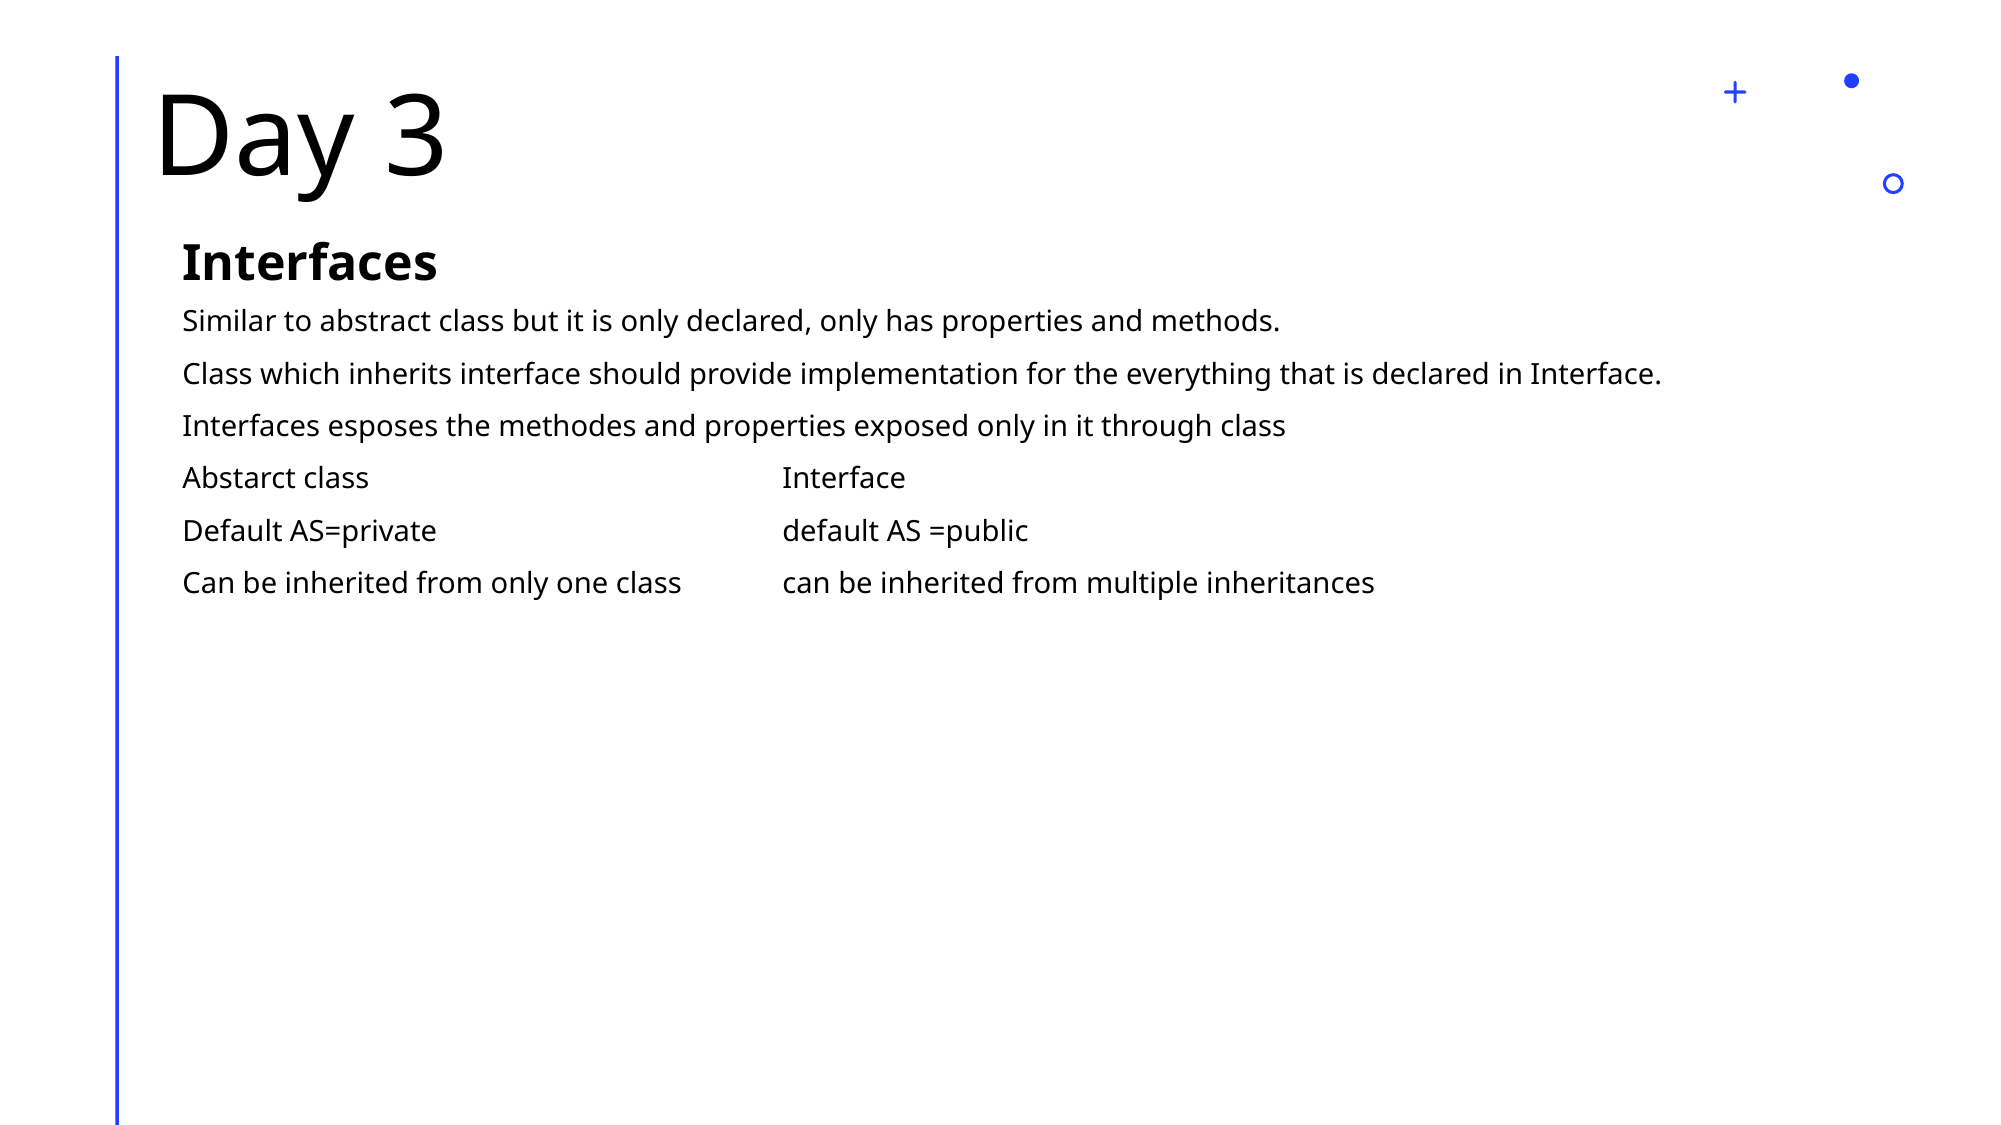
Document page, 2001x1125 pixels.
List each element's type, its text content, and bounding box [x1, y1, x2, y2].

title Day 3 [137, 59, 1863, 219]
list Interfaces [167, 196, 914, 299]
list Similar to abstract class but it is only declared, only has properties and methods. Class which inherits interface should provide implementation for the everything that is declared in Interface. Interfaces esposes the methodes and properties exposed only in it through class Abstarct class Interface Default AS=private default AS =public Can be inherited from only one class can be inherited from multiple inheritances [167, 299, 1679, 984]
